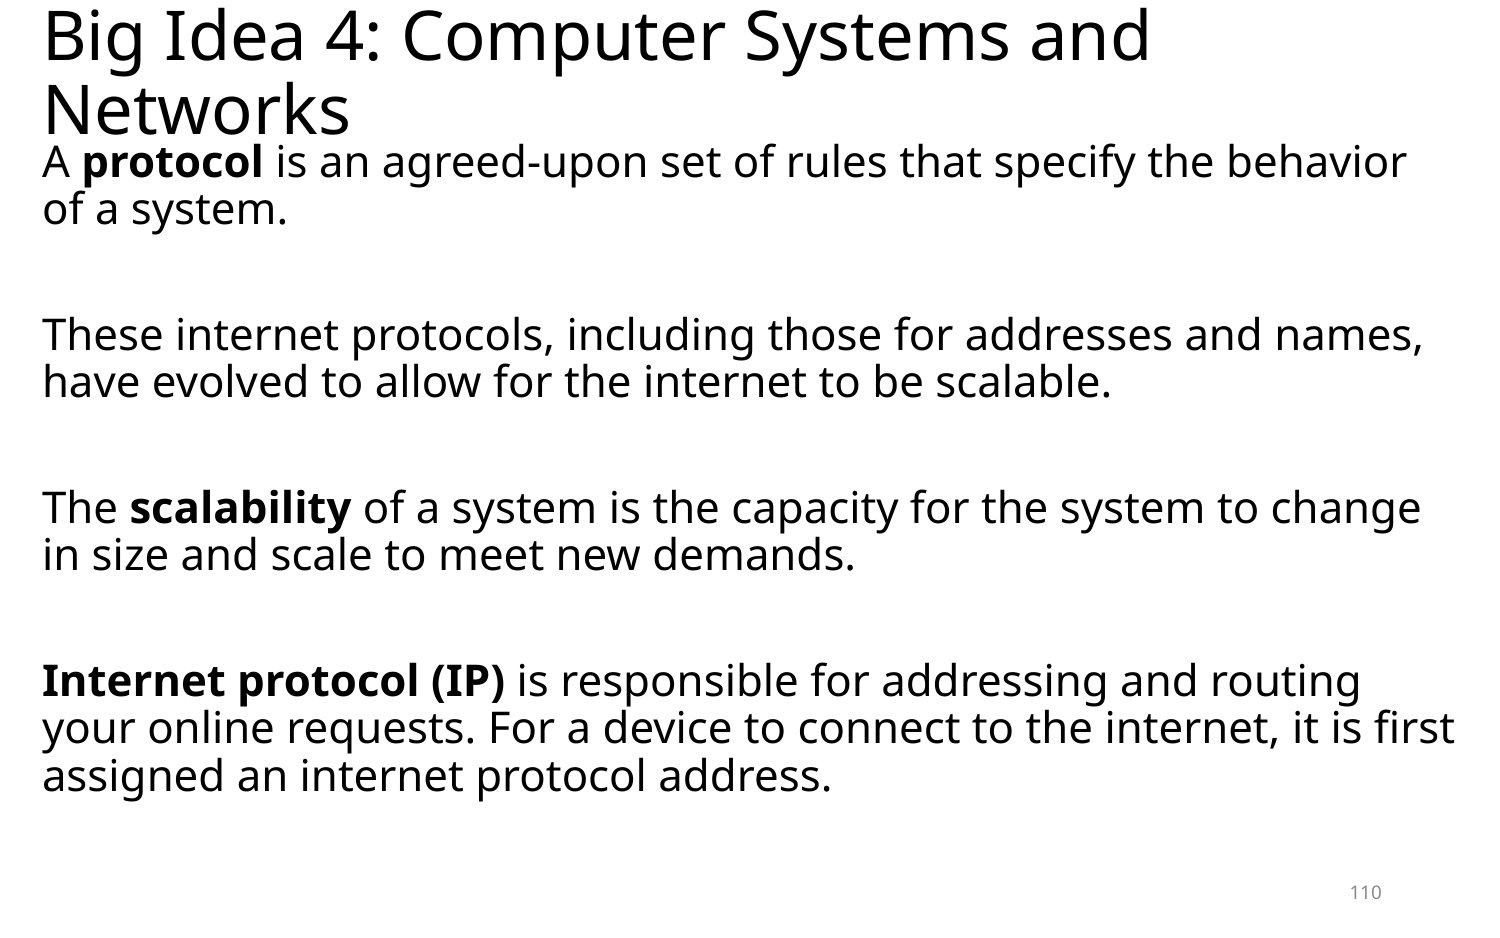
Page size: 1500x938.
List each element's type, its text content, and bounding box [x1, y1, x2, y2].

slide_number 110 [1059, 868, 1397, 919]
list A protocol is an agreed-upon set of rules that specify the behavior of a system. These internet protocols, including those for addresses and names, have evolved to allow for the internet to be scalable. The scalability of a system is the capacity for the system to change in size and scale to meet new demands. ﻿Internet protocol (IP) is responsible for addressing and routing your online requests. For a device to connect to the internet, it is first assigned an internet protocol address. [26, 132, 1473, 919]
title Big Idea 4: Computer Systems and Networks [26, 18, 1321, 132]
